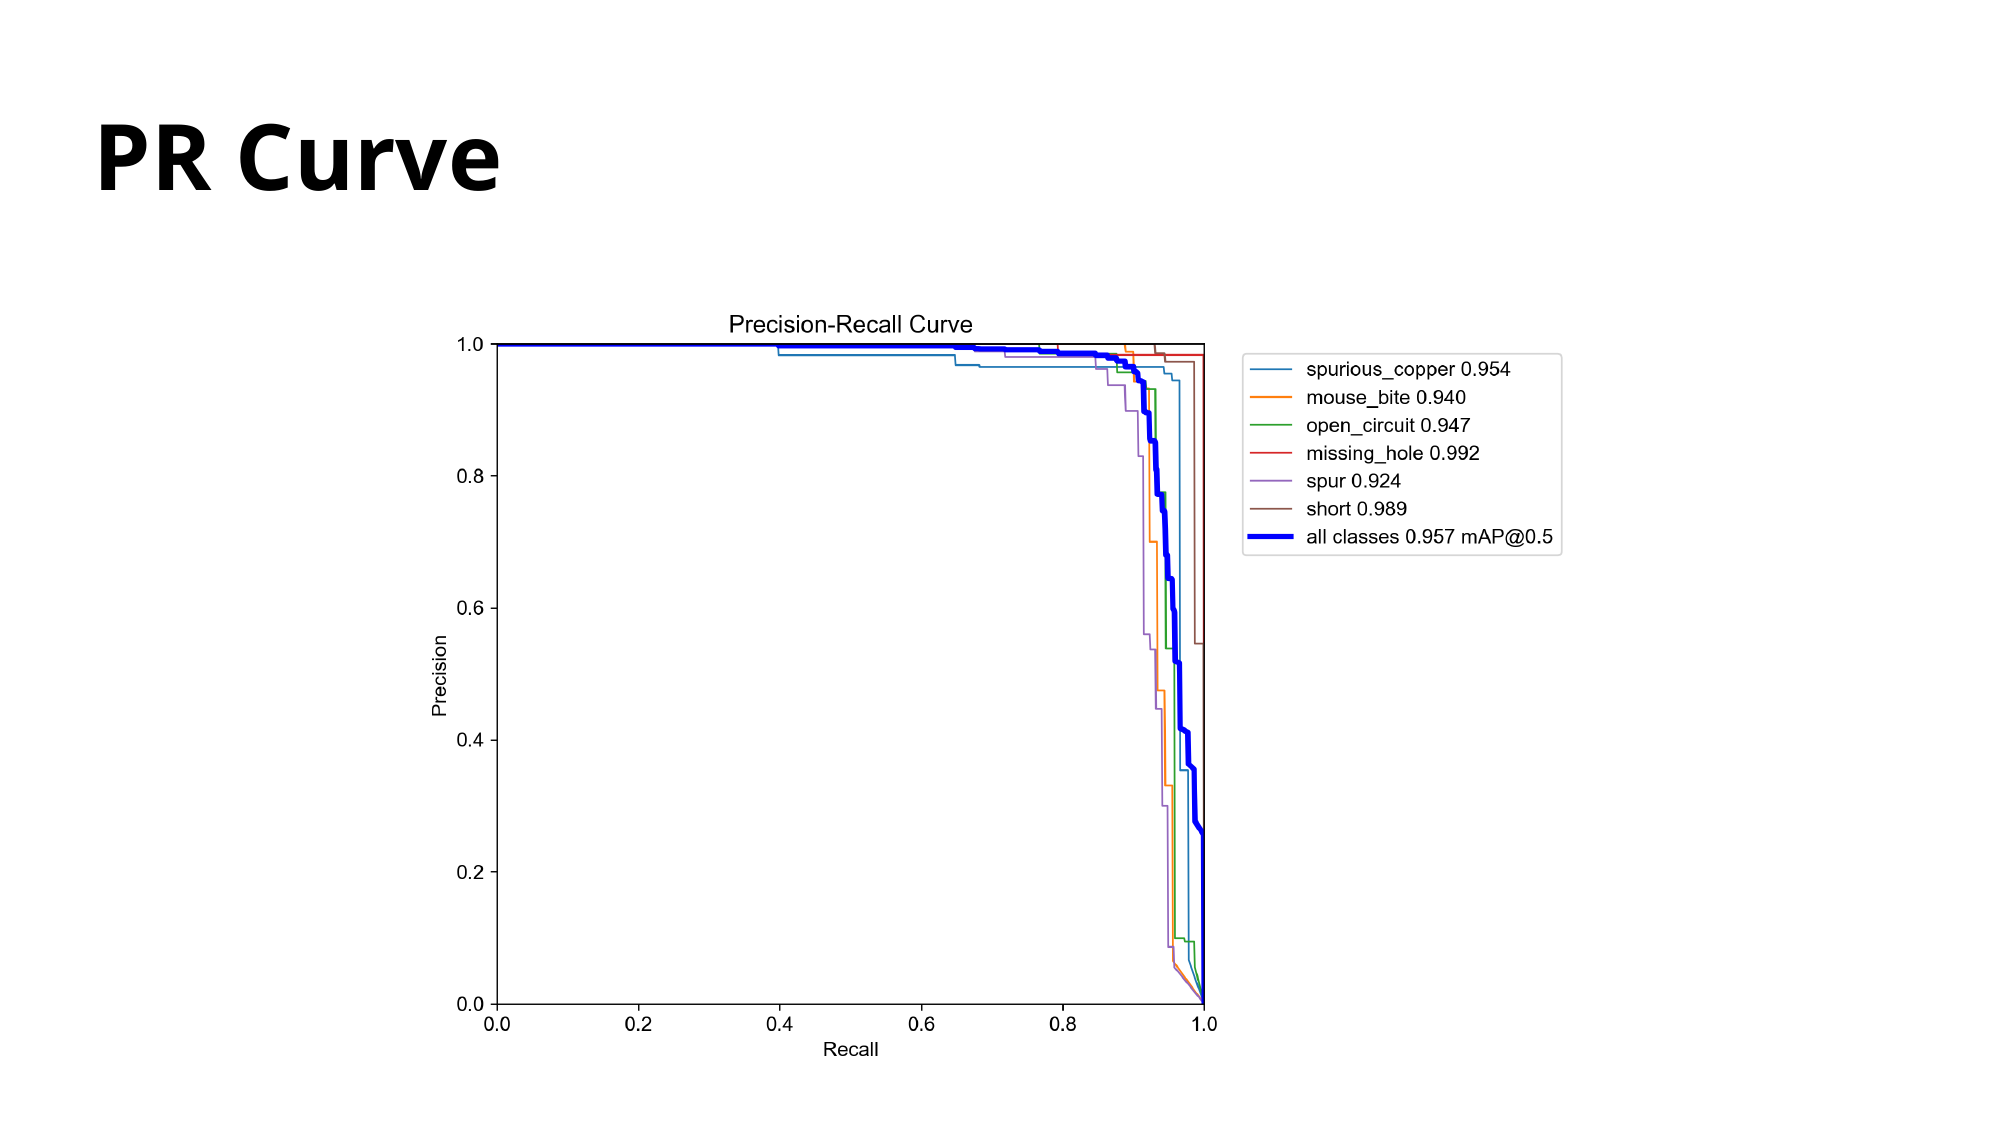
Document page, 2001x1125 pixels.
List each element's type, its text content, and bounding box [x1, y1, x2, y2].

picture [409, 293, 1591, 1081]
title PR Curve [79, 52, 1804, 270]
